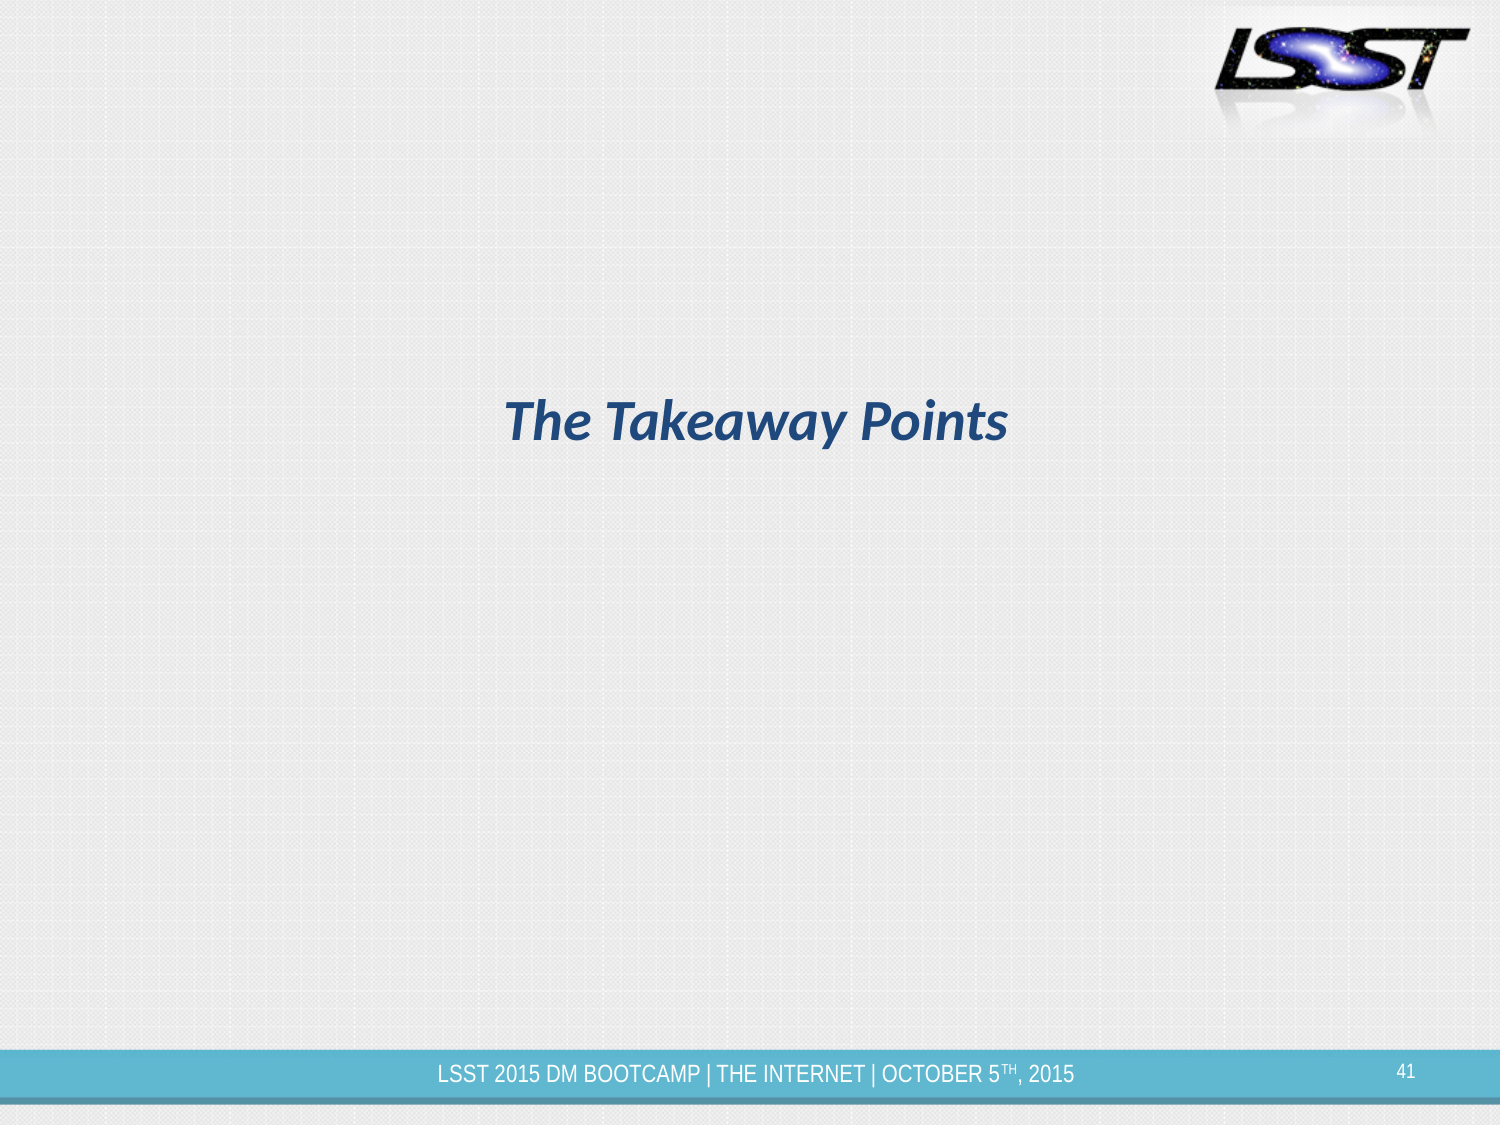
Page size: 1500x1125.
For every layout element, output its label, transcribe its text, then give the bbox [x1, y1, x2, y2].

picture [0, 0, 1500, 1125]
text_box The Takeaway Points [112, 374, 1400, 530]
